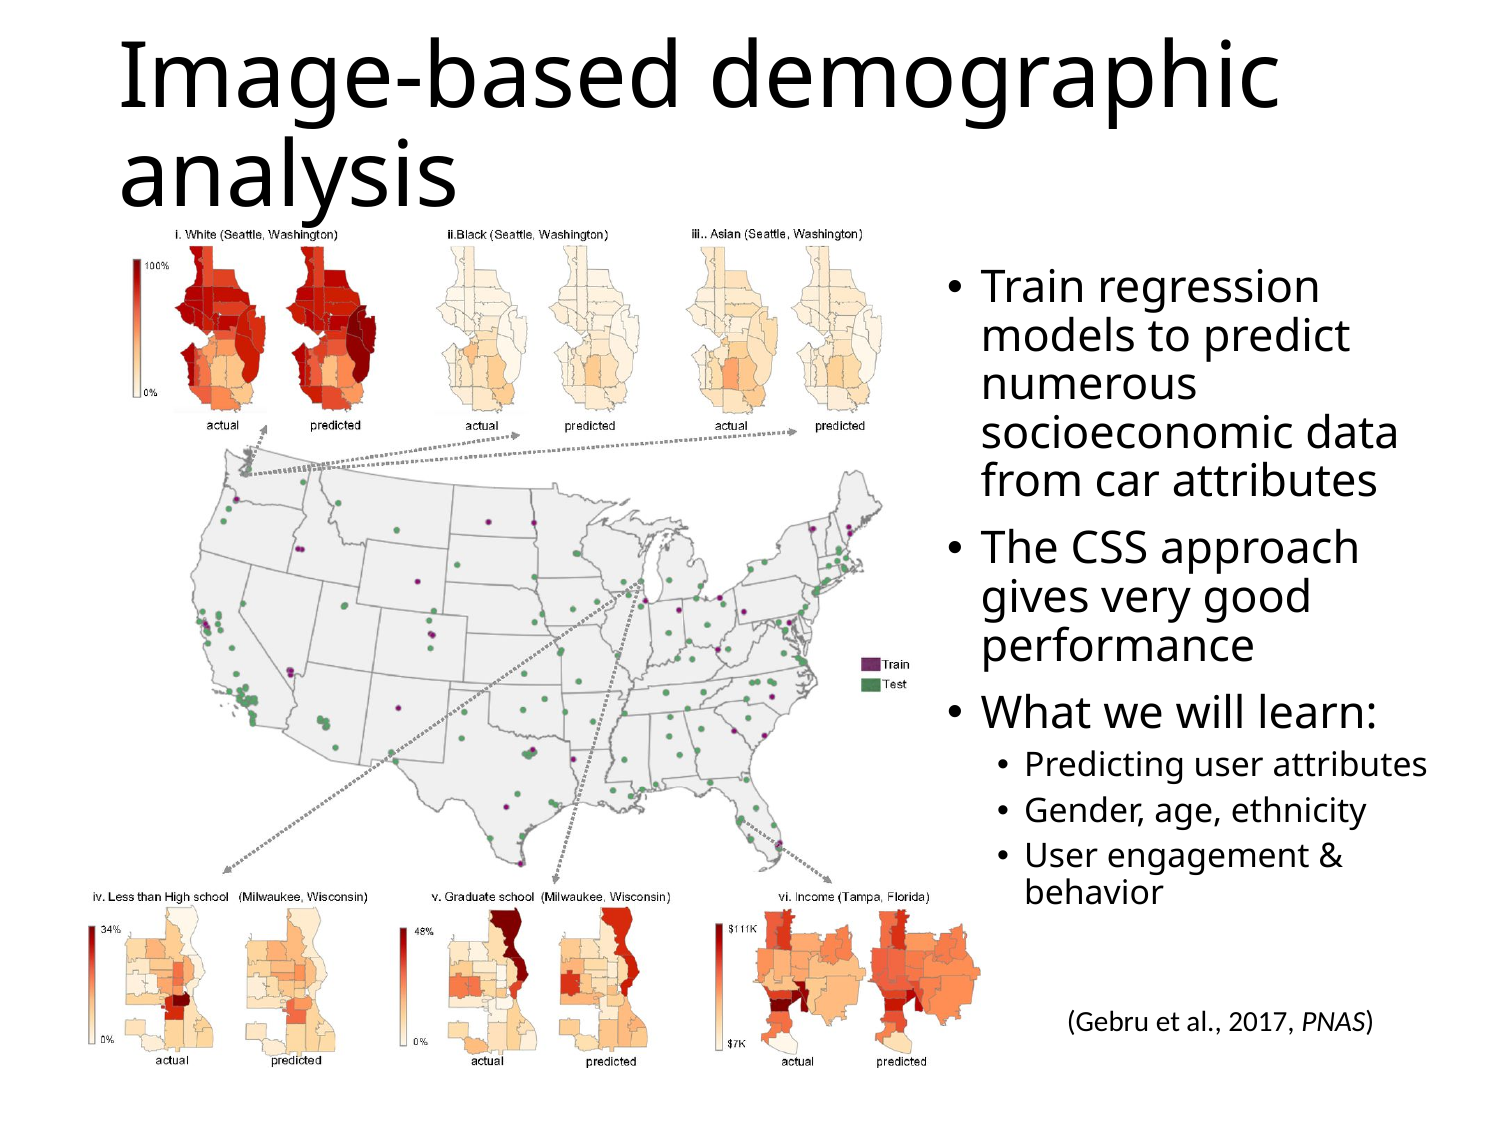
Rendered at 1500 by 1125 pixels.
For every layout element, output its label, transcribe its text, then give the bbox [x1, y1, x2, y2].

list Train regression models to predict numerous socioeconomic data from car attributes The CSS approach gives very good performance What we will learn: Predicting user attributes Gender, age, ethnicity User engagement & behavior [981, 256, 1495, 920]
text_box (Gebru et al., 2017, PNAS) [1052, 994, 1390, 1045]
picture [88, 229, 981, 1068]
title Image-based demographic analysis [103, 18, 1450, 236]
